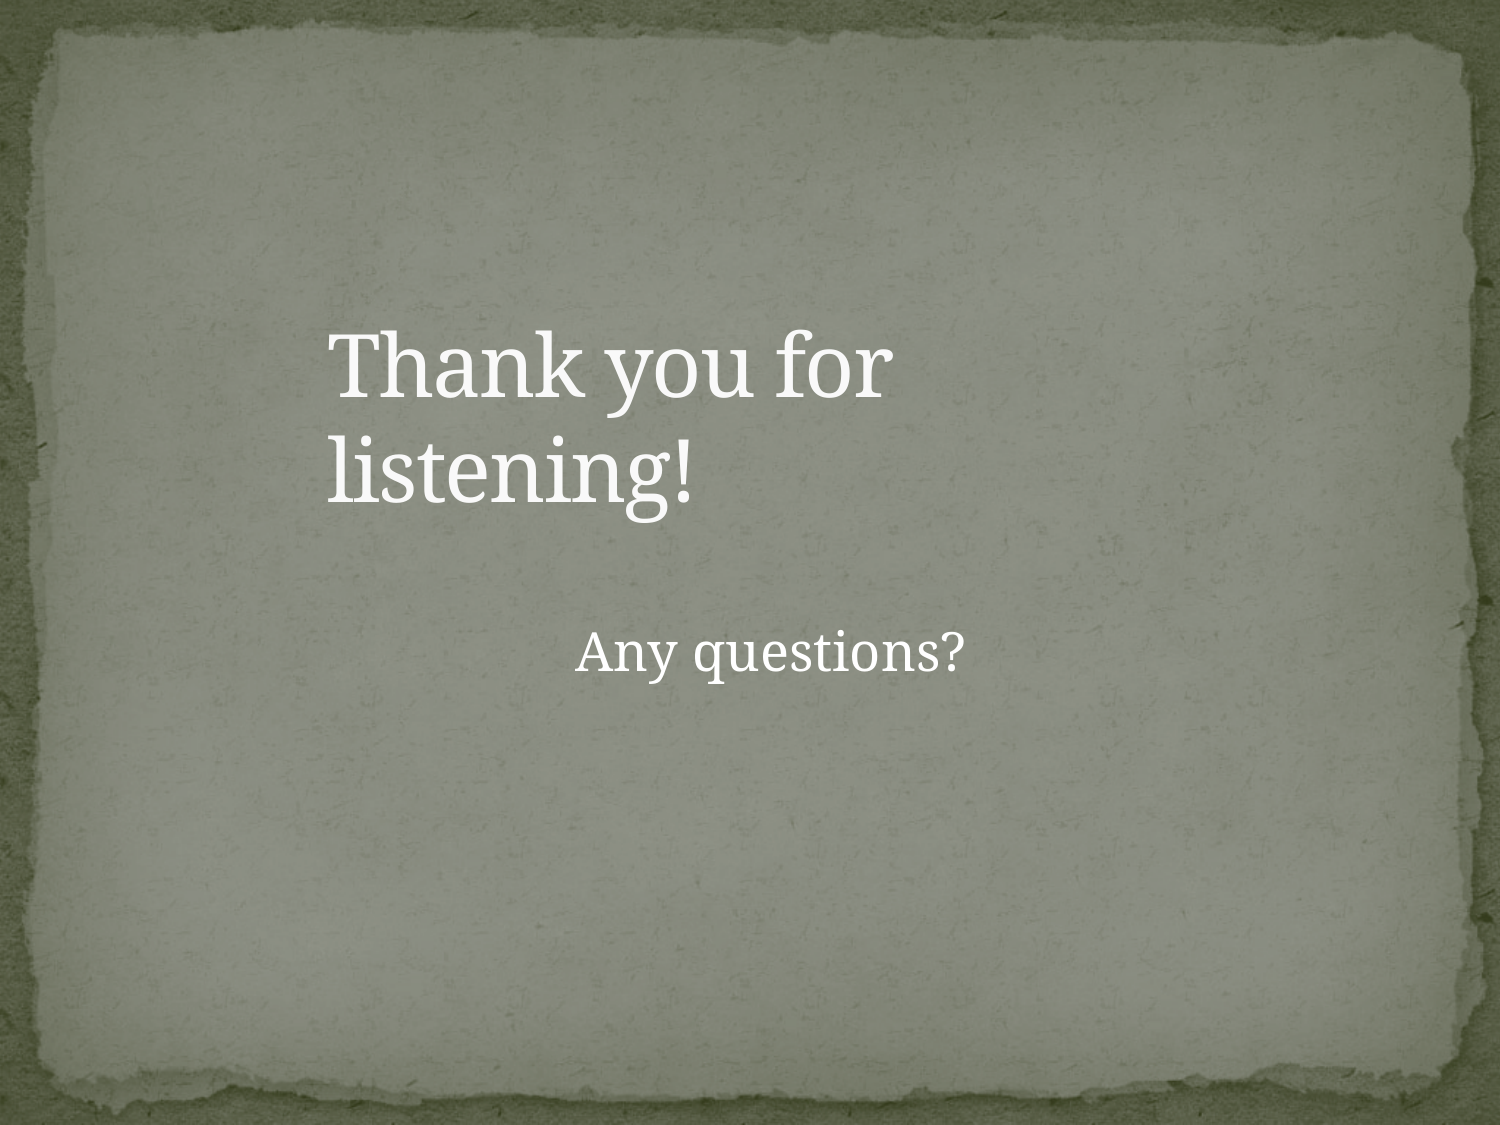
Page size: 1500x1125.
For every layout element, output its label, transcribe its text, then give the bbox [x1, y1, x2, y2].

title Thank you for listening! [312, 385, 1235, 528]
list Any questions? [561, 609, 987, 728]
